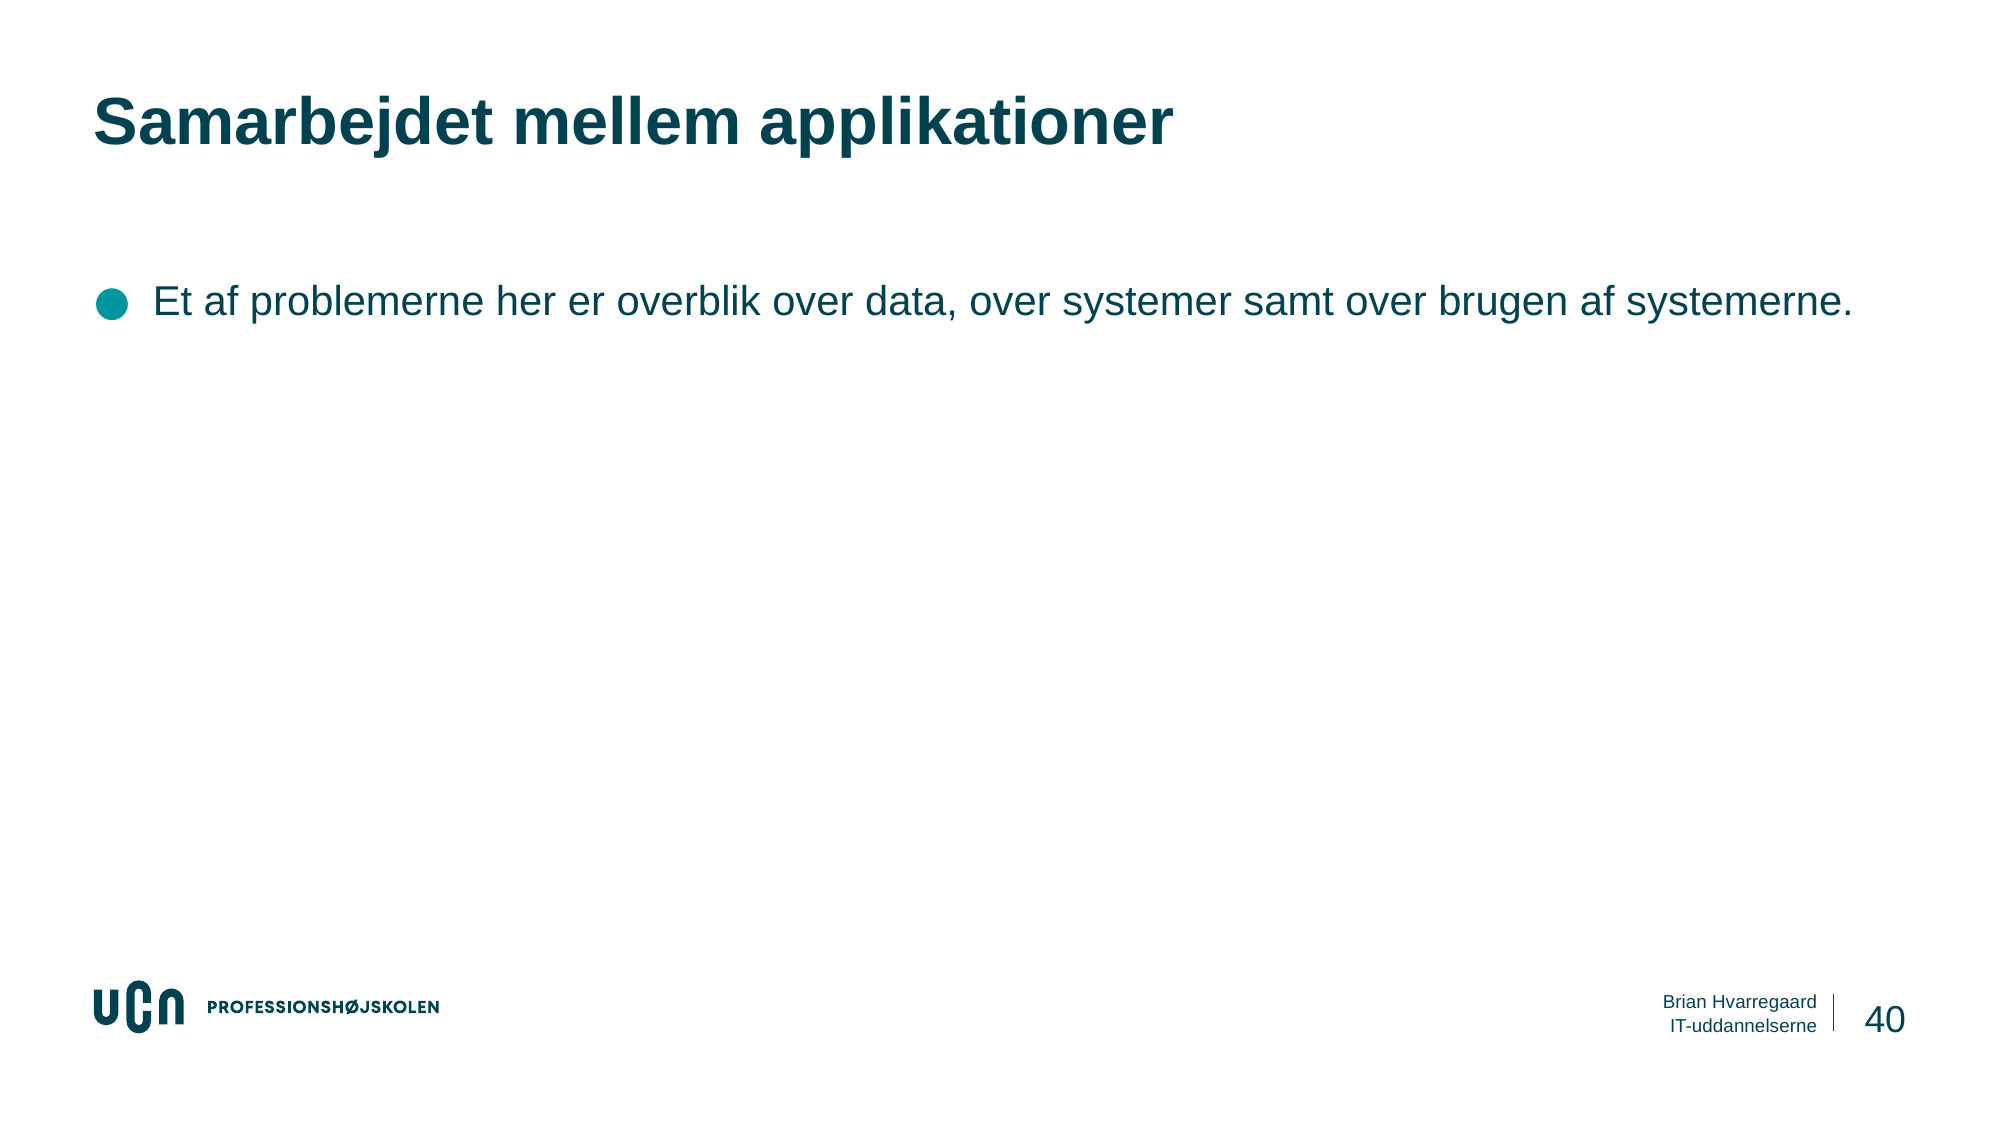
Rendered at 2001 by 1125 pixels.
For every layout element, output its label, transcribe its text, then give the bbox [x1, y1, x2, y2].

list Et af problemerne her er overblik over data, over systemer samt over brugen af systemerne. [93, 272, 1907, 938]
slide_number 40 [1834, 955, 1907, 1041]
title Samarbejdet mellem applikationer​ [93, 88, 1907, 238]
